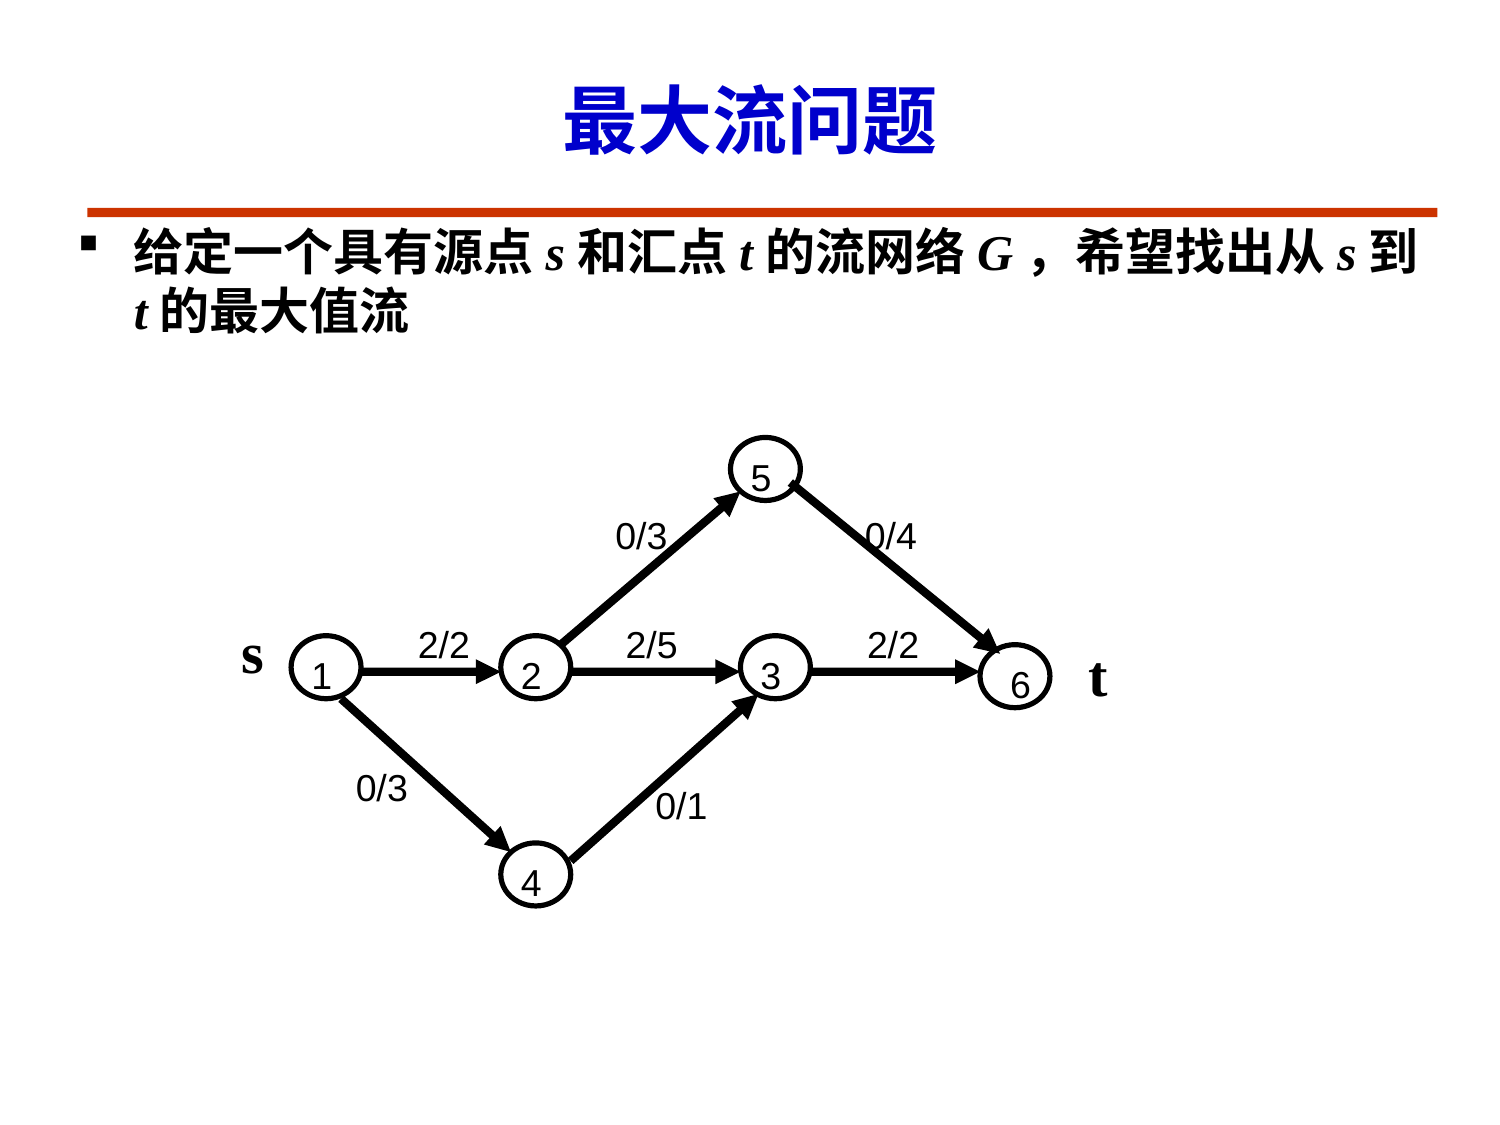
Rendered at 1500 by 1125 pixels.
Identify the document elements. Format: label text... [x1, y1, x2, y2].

title 最大流问题 [112, 37, 1388, 200]
text_box s [226, 608, 285, 694]
text_box t [1073, 630, 1159, 716]
list 给定一个具有源点s和汇点t的流网络G，希望找出从s到t的最大值流 [62, 212, 1438, 1075]
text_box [290, 437, 1051, 907]
